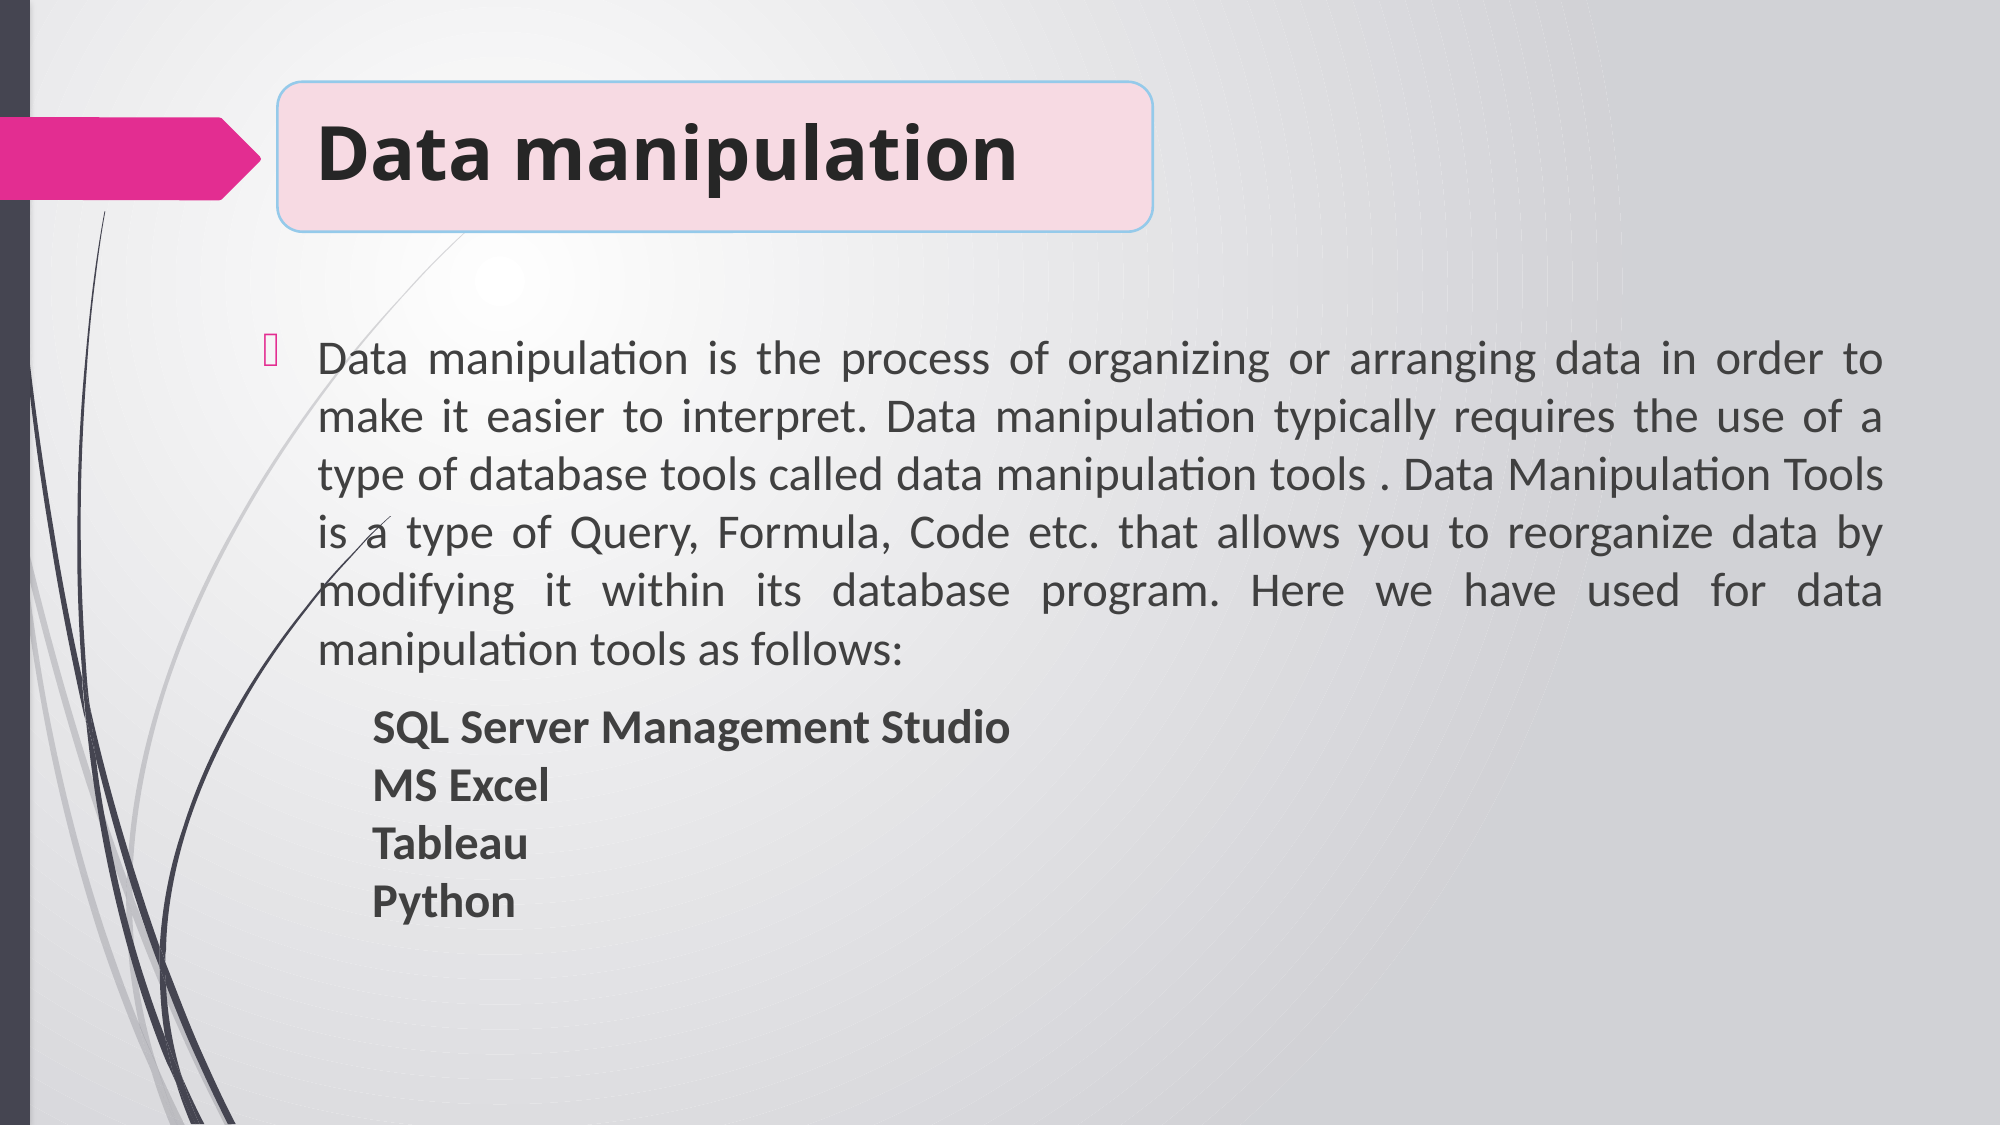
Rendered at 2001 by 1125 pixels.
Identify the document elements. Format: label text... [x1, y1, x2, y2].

list Data manipulation is the process of organizing or arranging data in order to make it easier to interpret. Data manipulation typically requires the use of a type of database tools called data manipulation tools . Data Manipulation Tools is a type of Query, Formula, Code etc. that allows you to reorganize data by modifying it within its database program. Here we have used for data manipulation tools as follows: SQL Server Management Studio MS Excel Tableau Python [247, 318, 1900, 938]
text_box [276, 80, 1153, 234]
title Data manipulation [300, 97, 1762, 232]
